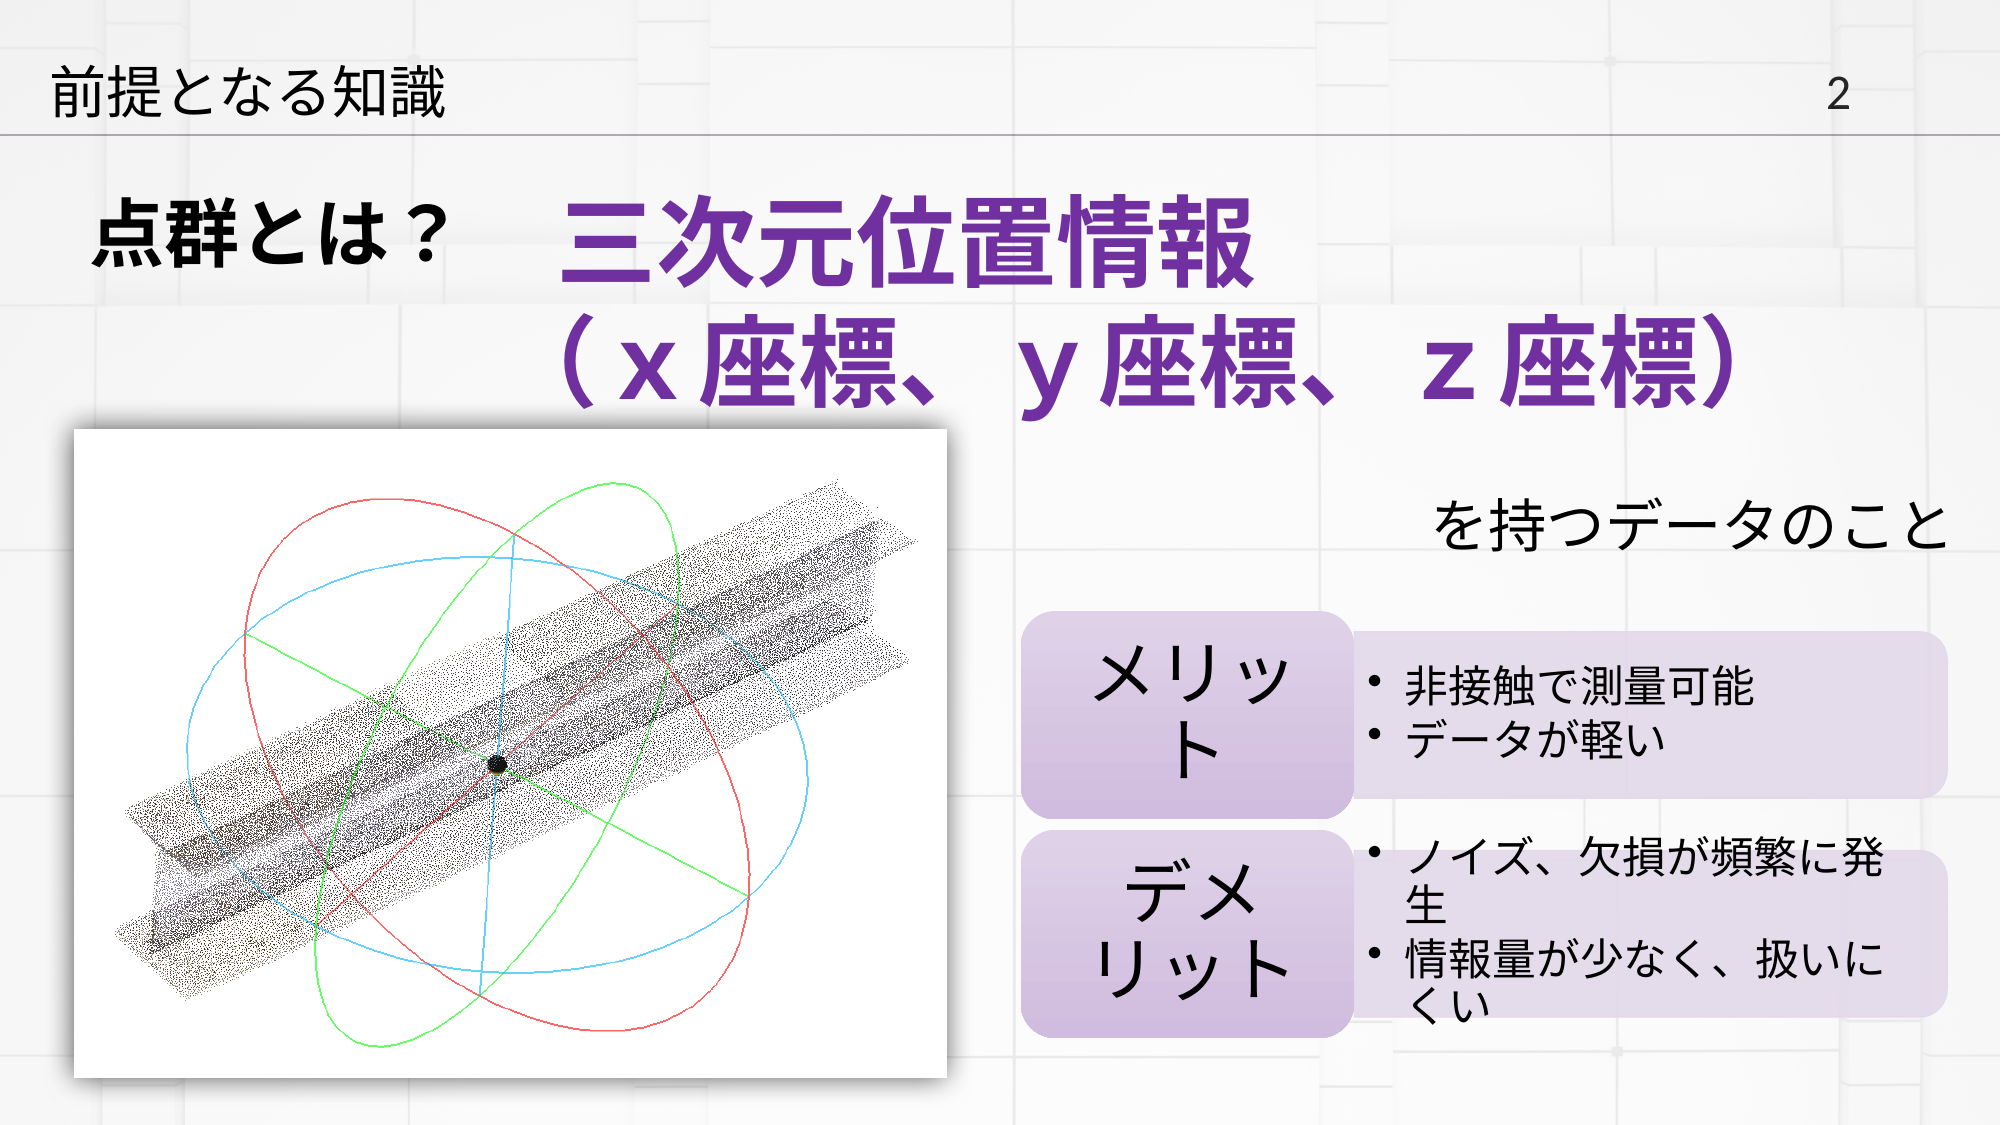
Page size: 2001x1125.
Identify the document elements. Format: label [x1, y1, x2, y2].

picture [0, 0, 2000, 1125]
text_box [1020, 610, 1948, 1039]
